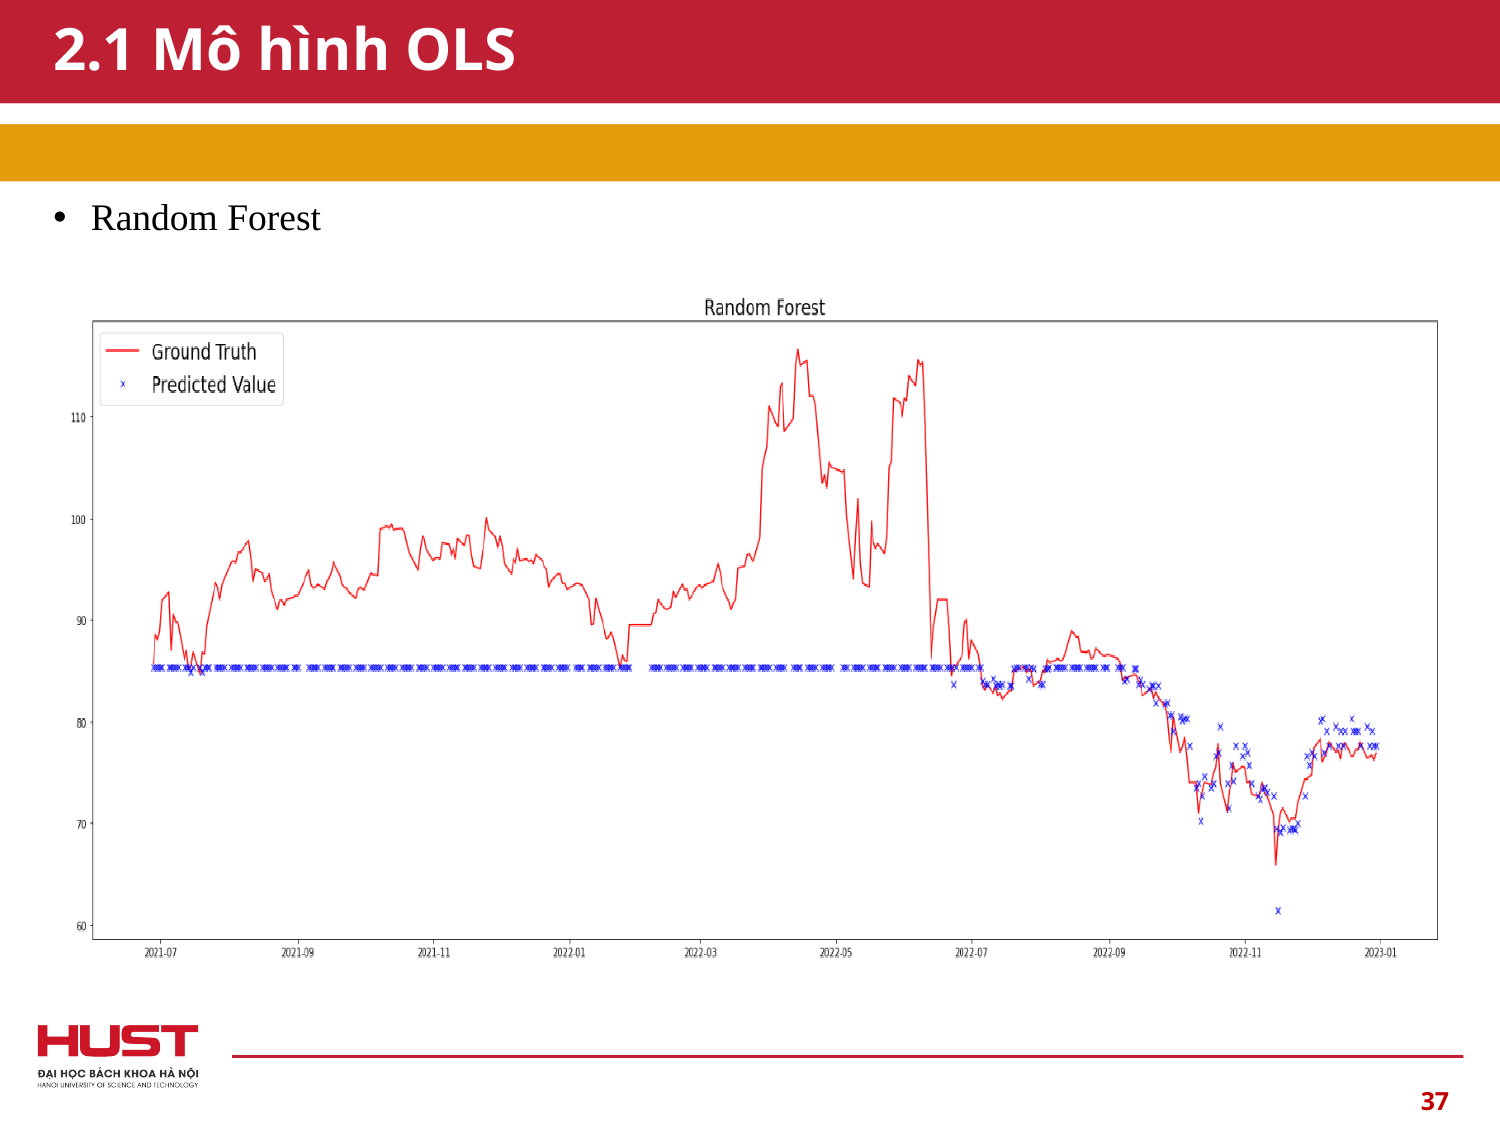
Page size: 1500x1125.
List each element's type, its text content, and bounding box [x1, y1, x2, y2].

slide_number 37 [1126, 1078, 1464, 1125]
list Random Forest [38, 191, 1462, 1000]
picture [0, 0, 1500, 1125]
title 2.1 Mô hình OLS [38, 12, 1462, 87]
